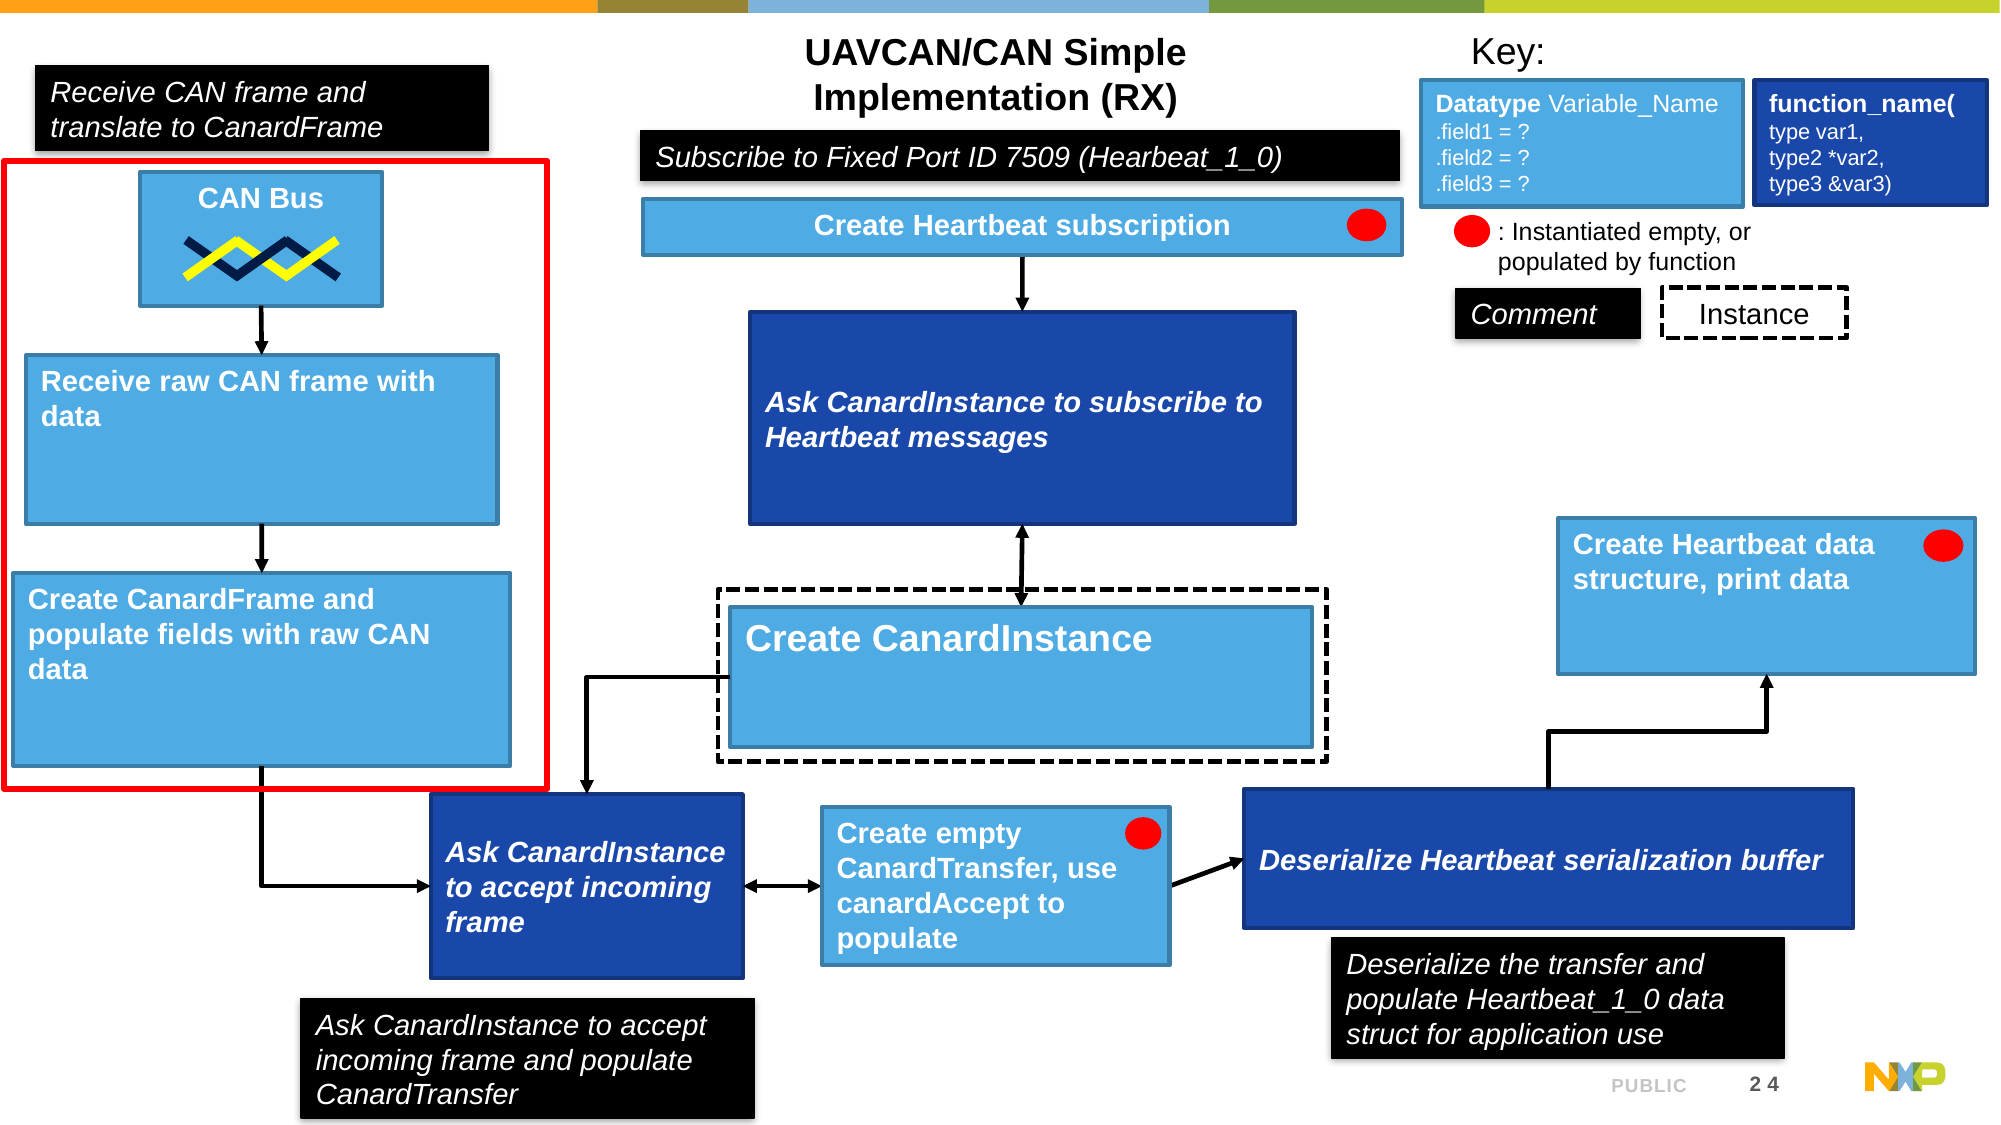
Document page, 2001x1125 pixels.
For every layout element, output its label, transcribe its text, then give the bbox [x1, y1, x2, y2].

text_box [2, 159, 549, 791]
text_box Ask CanardInstance to accept incoming frame and populate CanardTransfer [300, 998, 755, 1119]
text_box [642, 198, 1403, 255]
text_box Subscribe to Fixed Port ID 7509 (Hearbeat_1_0) [640, 130, 1400, 181]
text_box Ask CanardInstance to accept incoming frame [429, 792, 745, 980]
text_box Deserialize Heartbeat serialization buffer [1242, 787, 1855, 930]
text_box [139, 171, 383, 306]
text_box UAVCAN/CAN Simple Implementation (RX) [689, 20, 1302, 126]
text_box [1600, 622, 1716, 841]
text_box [717, 589, 1327, 762]
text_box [586, 676, 731, 795]
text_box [1420, 19, 1988, 340]
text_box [1174, 858, 1245, 887]
text_box Ask CanardInstance to subscribe to Heartbeat messages [748, 310, 1297, 526]
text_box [285, 741, 407, 911]
text_box Receive CAN frame and translate to CanardFrame [35, 65, 489, 151]
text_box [1557, 518, 1976, 675]
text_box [821, 806, 1170, 966]
text_box Deserialize the transfer and populate Heartbeat_1_0 data struct for application use [1331, 937, 1785, 1059]
